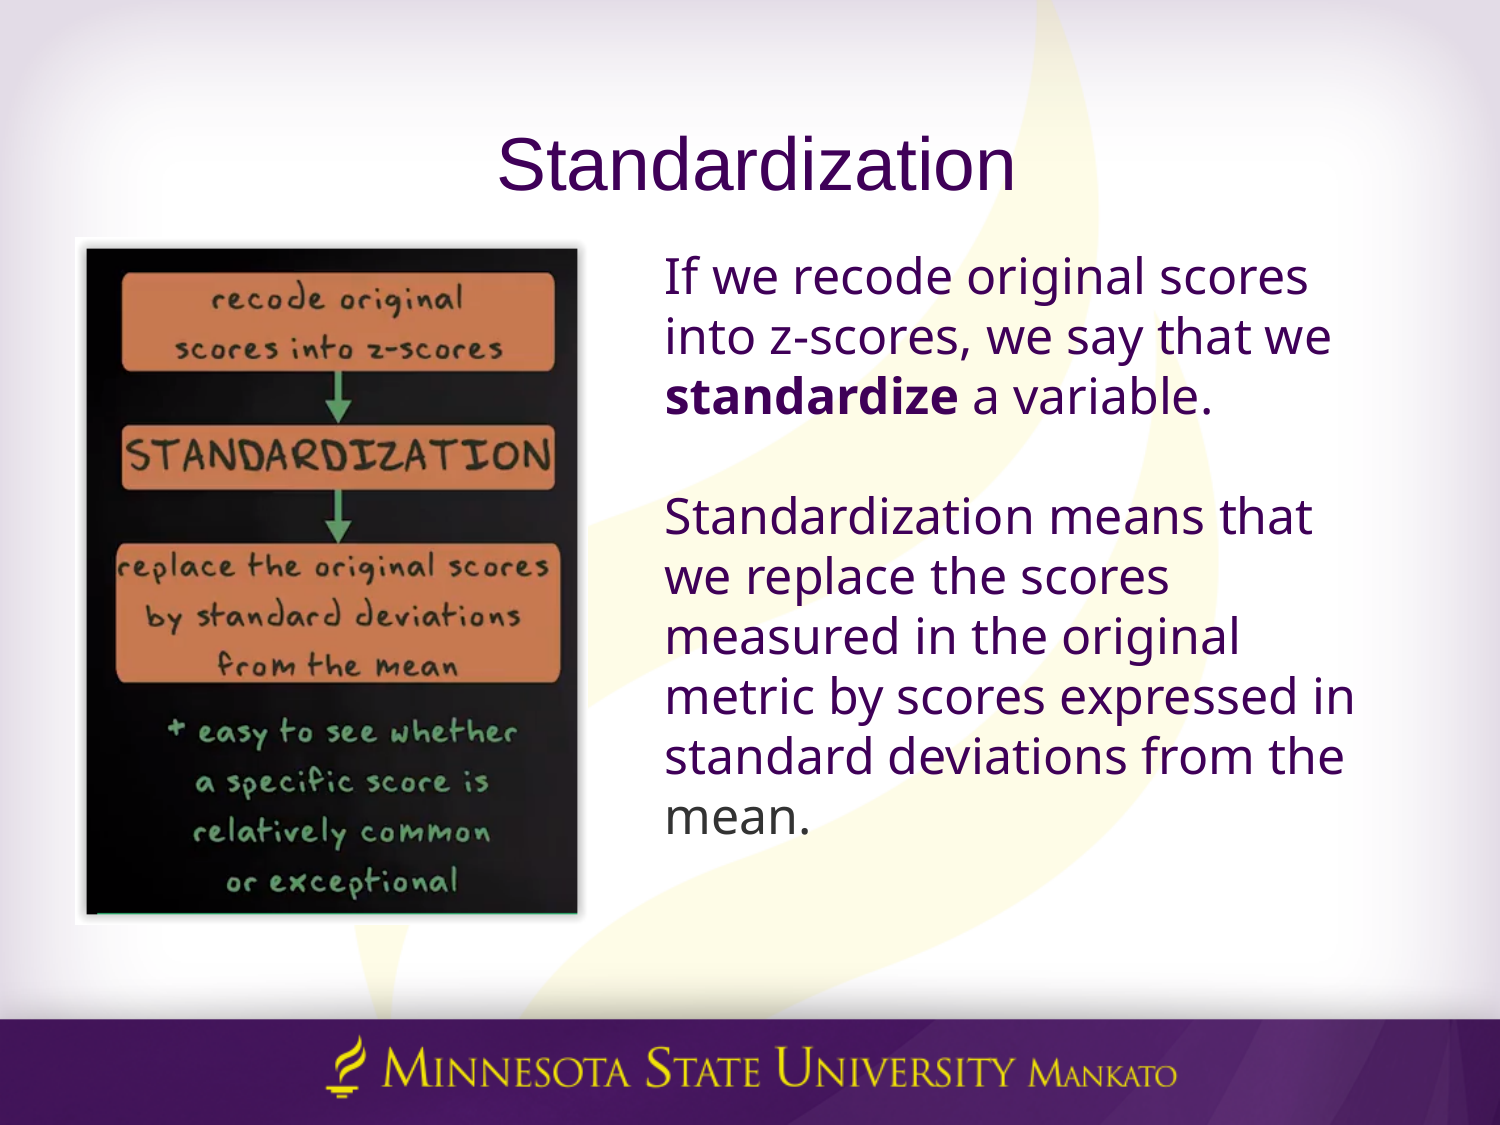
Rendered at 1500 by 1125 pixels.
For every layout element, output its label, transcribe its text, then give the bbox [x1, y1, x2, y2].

text_box If we recode original scores into z-scores, we say that we standardize a variable. Standardization means that we replace the scores measured in the original metric by scores expressed in standard deviations from the mean. [649, 237, 1400, 913]
picture [0, 0, 1500, 1125]
title Standardization [126, 62, 1388, 259]
